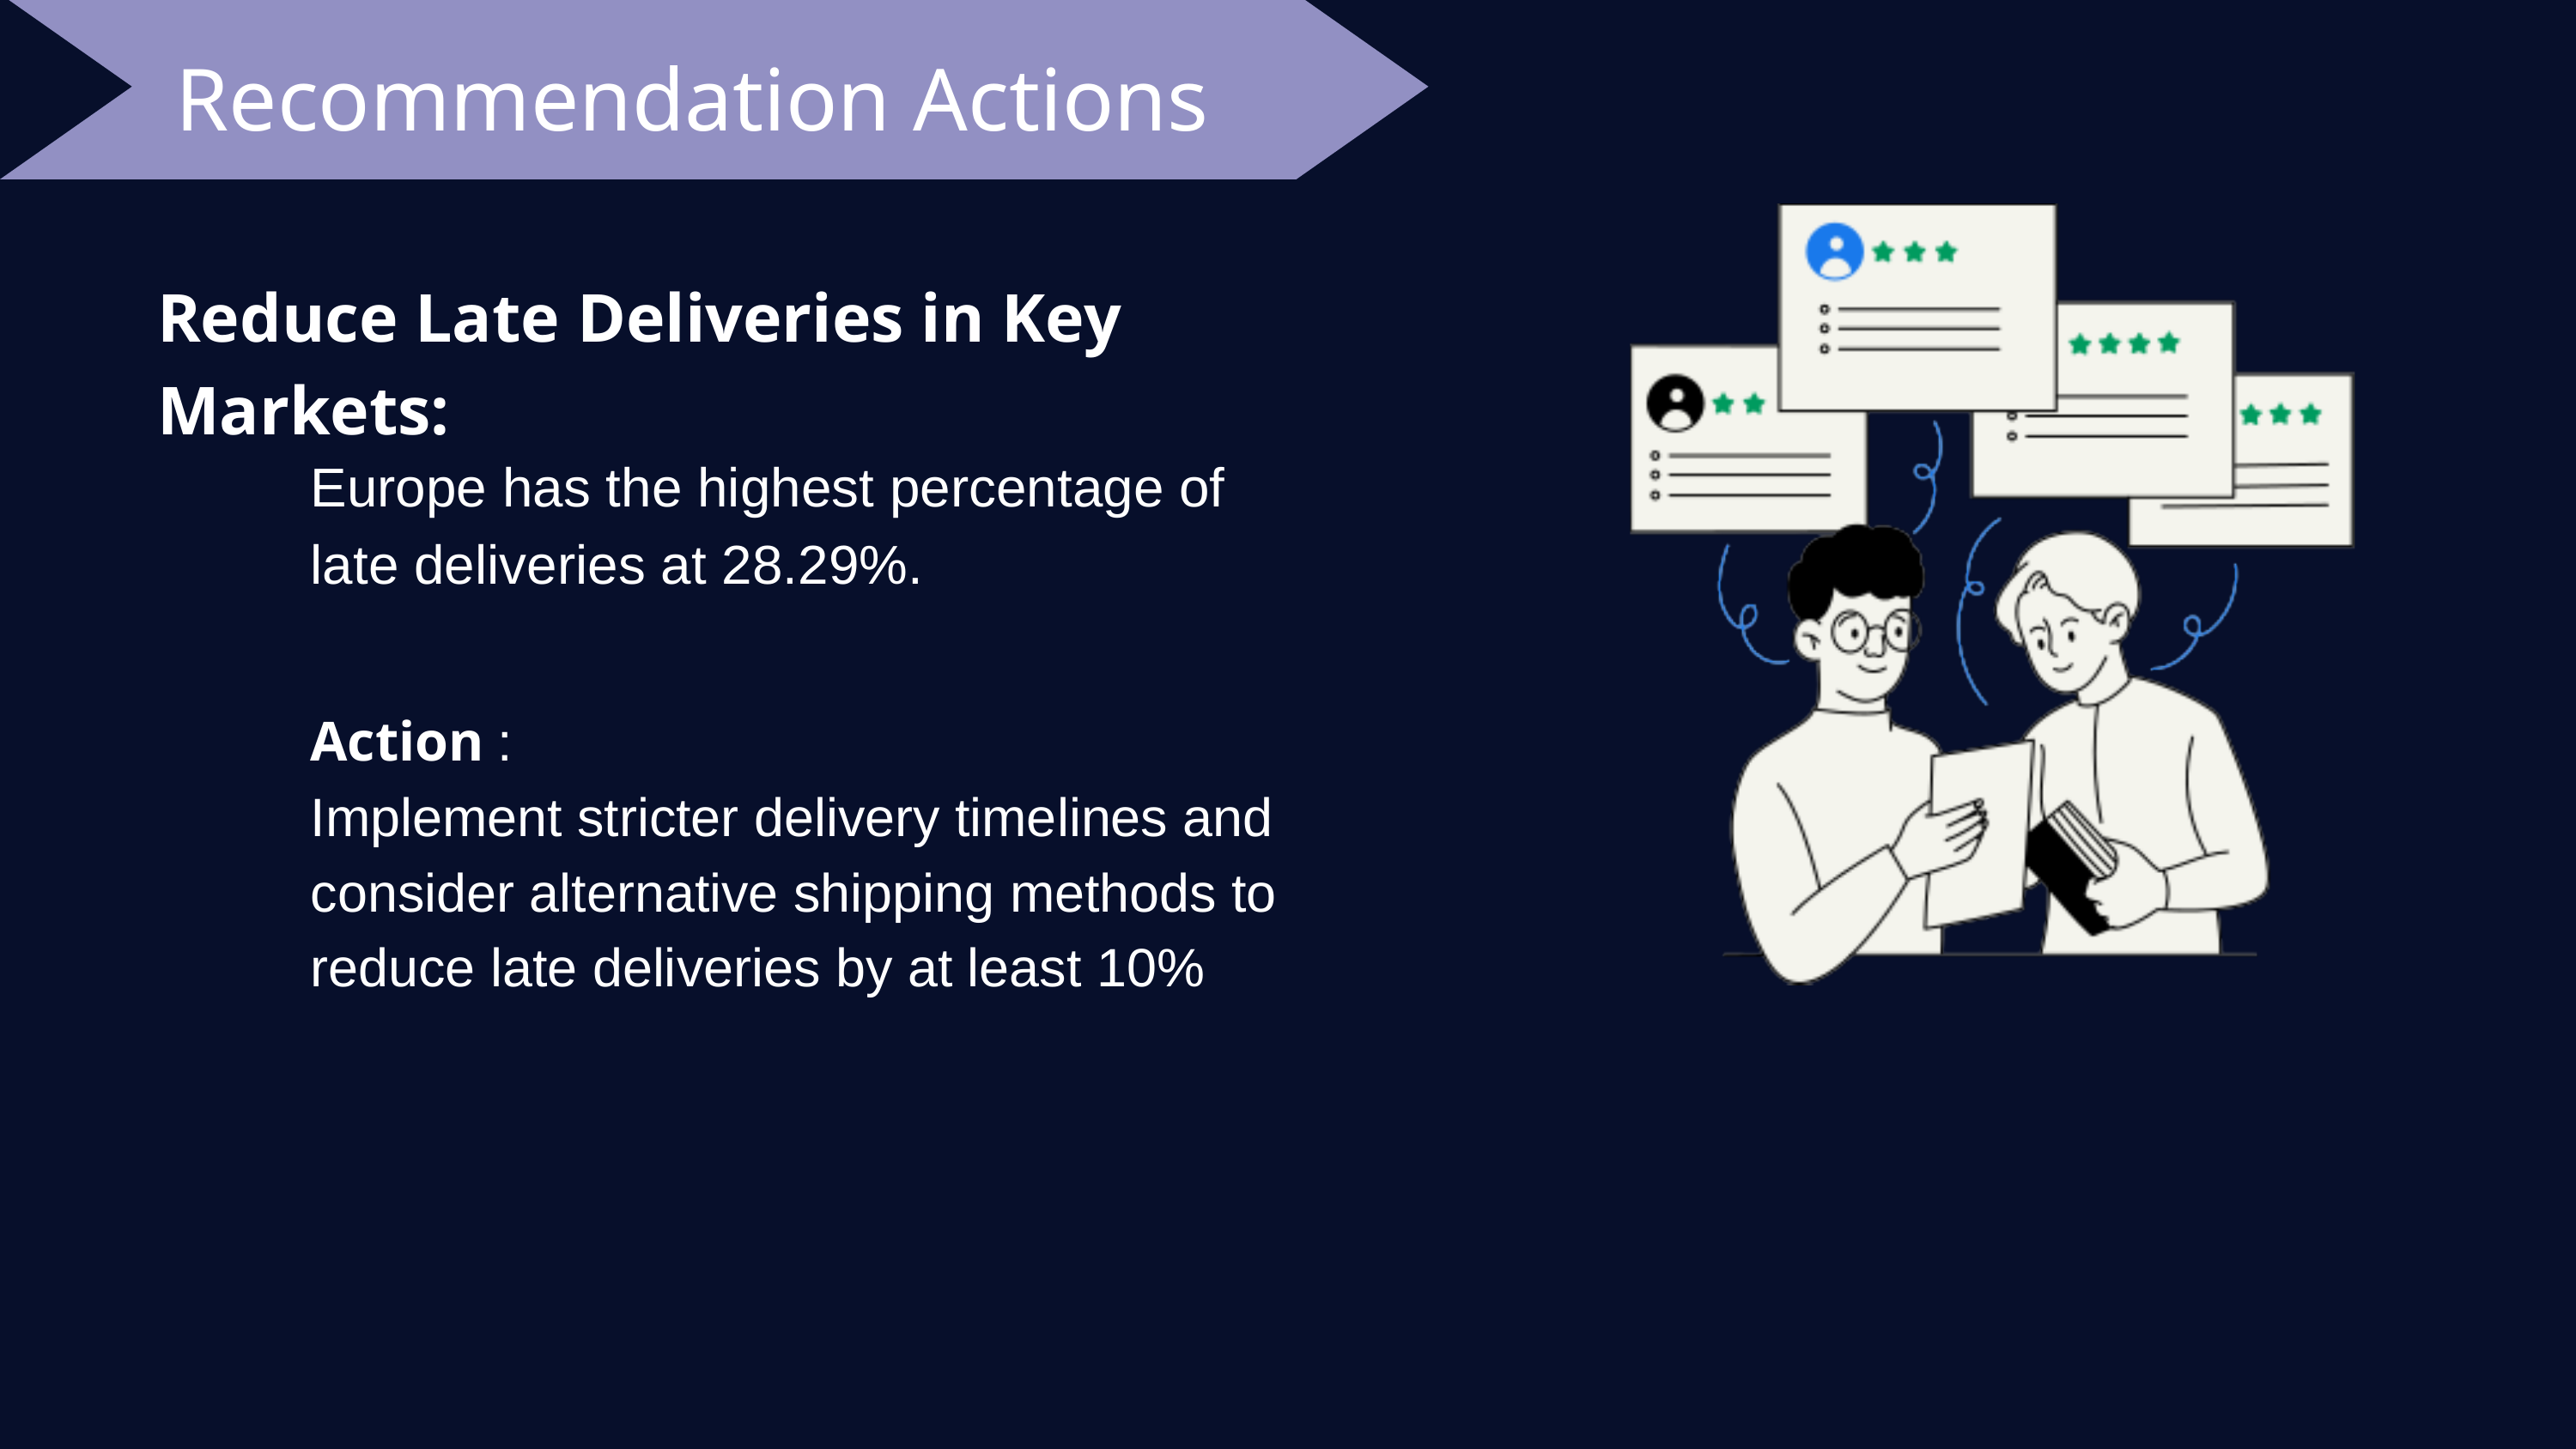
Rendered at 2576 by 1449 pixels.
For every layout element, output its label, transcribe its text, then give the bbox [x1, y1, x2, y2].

text_box [1630, 203, 2355, 985]
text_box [0, 0, 1429, 180]
text_box Action : Implement stricter delivery timelines and consider alternative shipping methods to reduce late deliveries by at least 10% [310, 695, 1377, 998]
text_box Europe has the highest percentage of late deliveries at 28.29%. [310, 441, 1236, 595]
text_box Reduce Late Deliveries in Key Markets: [157, 263, 1390, 449]
